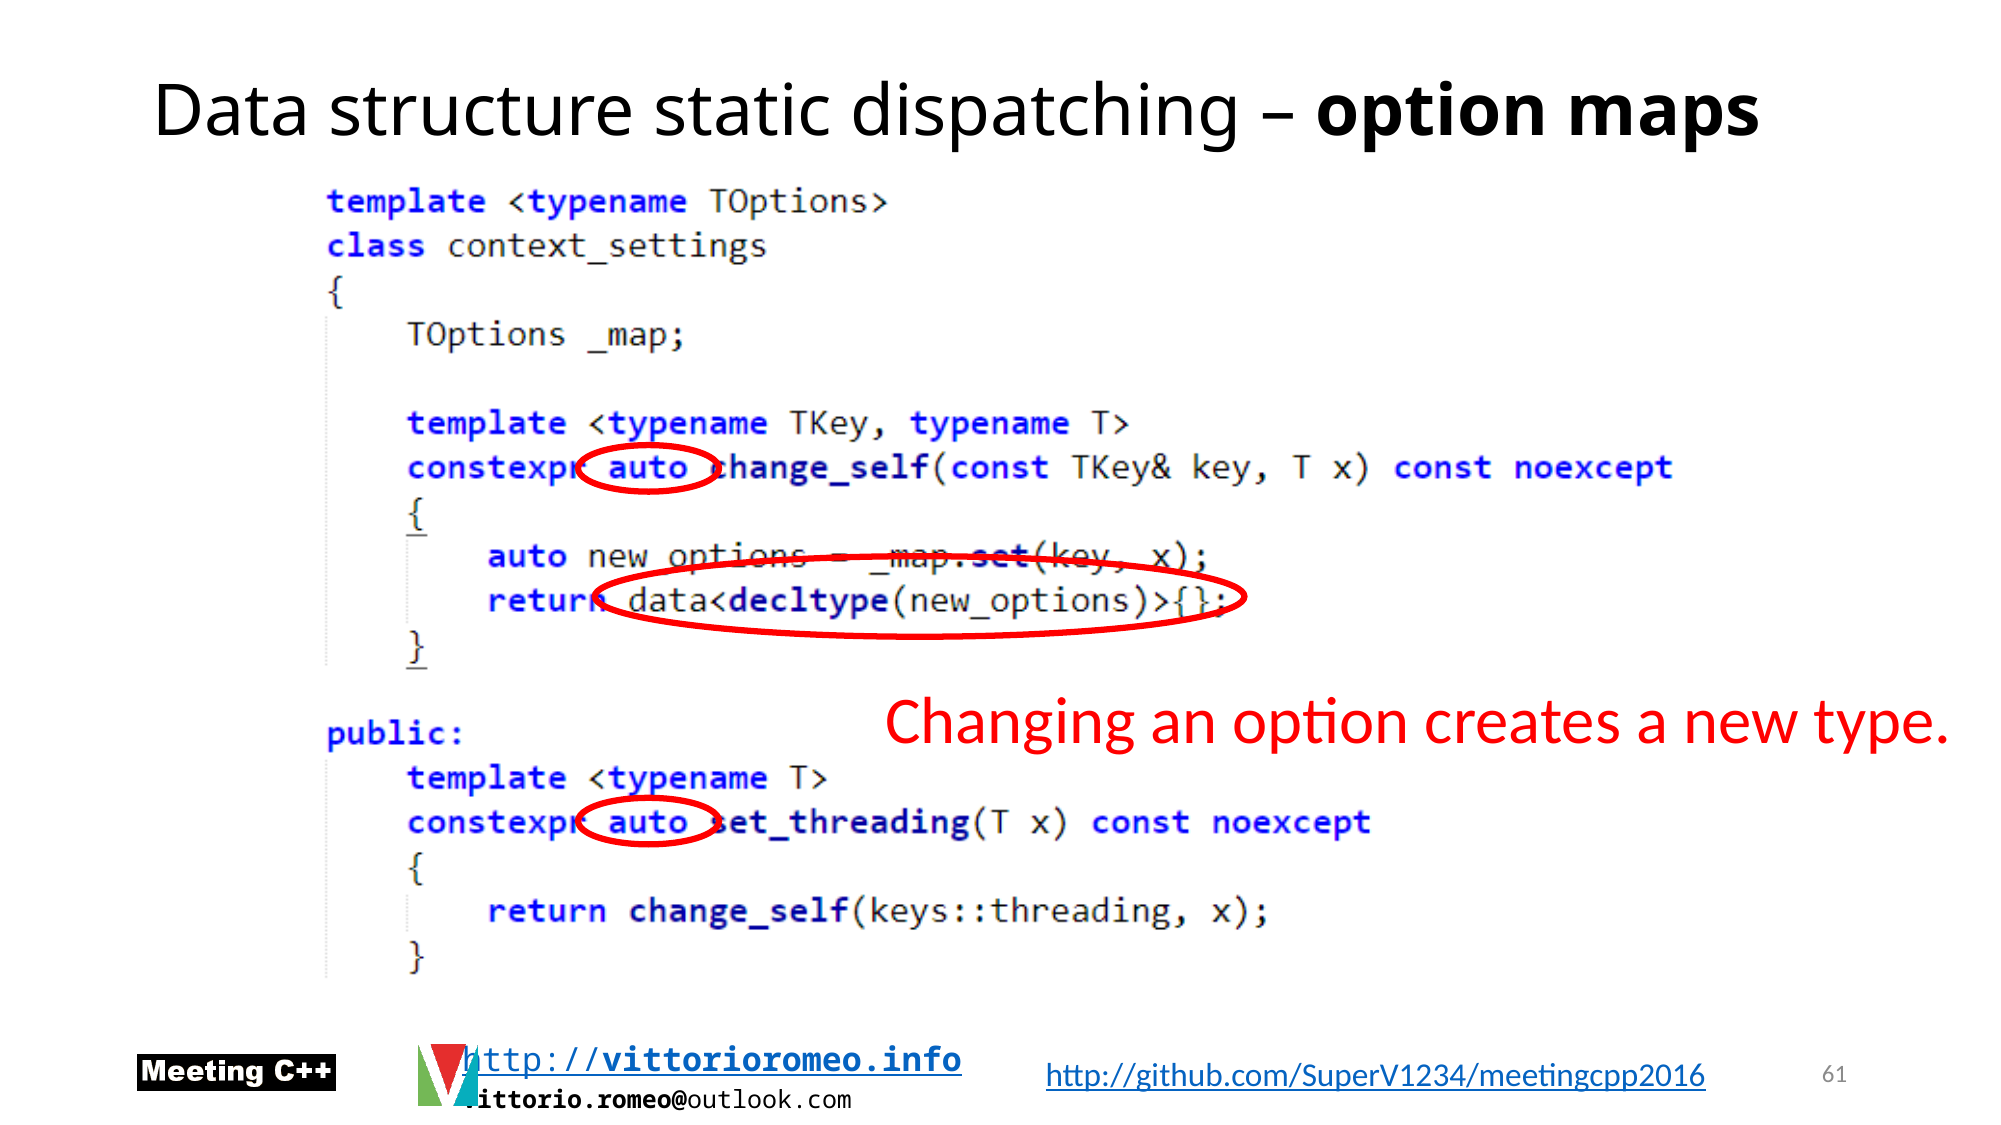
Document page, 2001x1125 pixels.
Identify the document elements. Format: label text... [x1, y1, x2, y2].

picture [418, 1044, 478, 1106]
title Data structure static dispatching – option maps [137, 59, 1863, 166]
text_box Changing an option creates a new type. [1684, 669, 1967, 764]
picture [316, 180, 1684, 984]
picture [137, 1054, 336, 1091]
slide_number 61 [1793, 1042, 1863, 1103]
